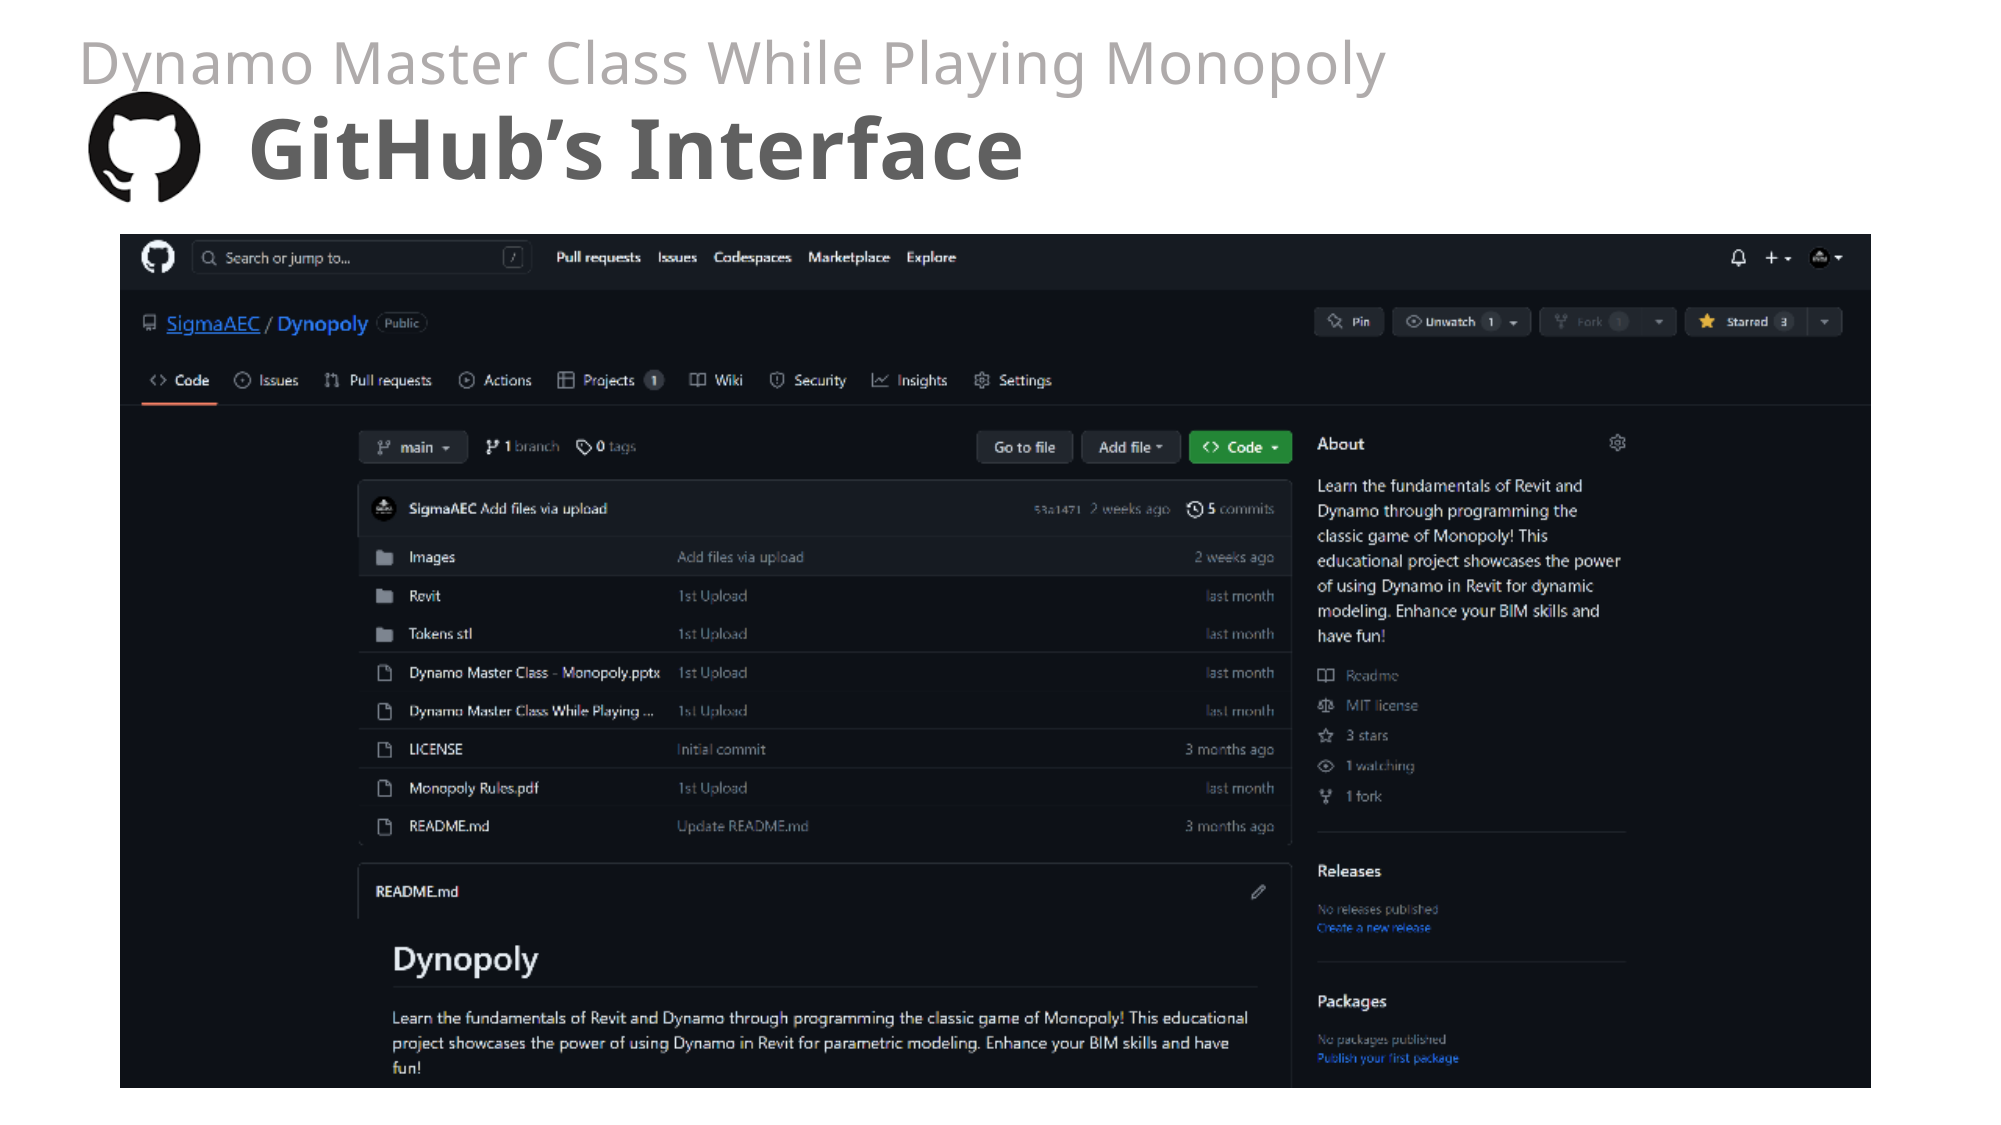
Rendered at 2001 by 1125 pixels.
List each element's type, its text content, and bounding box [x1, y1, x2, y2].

text_box Dynamo Master Class While Playing Monopoly GitHub’s Interface [15, 14, 1976, 204]
picture [86, 91, 204, 204]
picture [120, 234, 1871, 1088]
